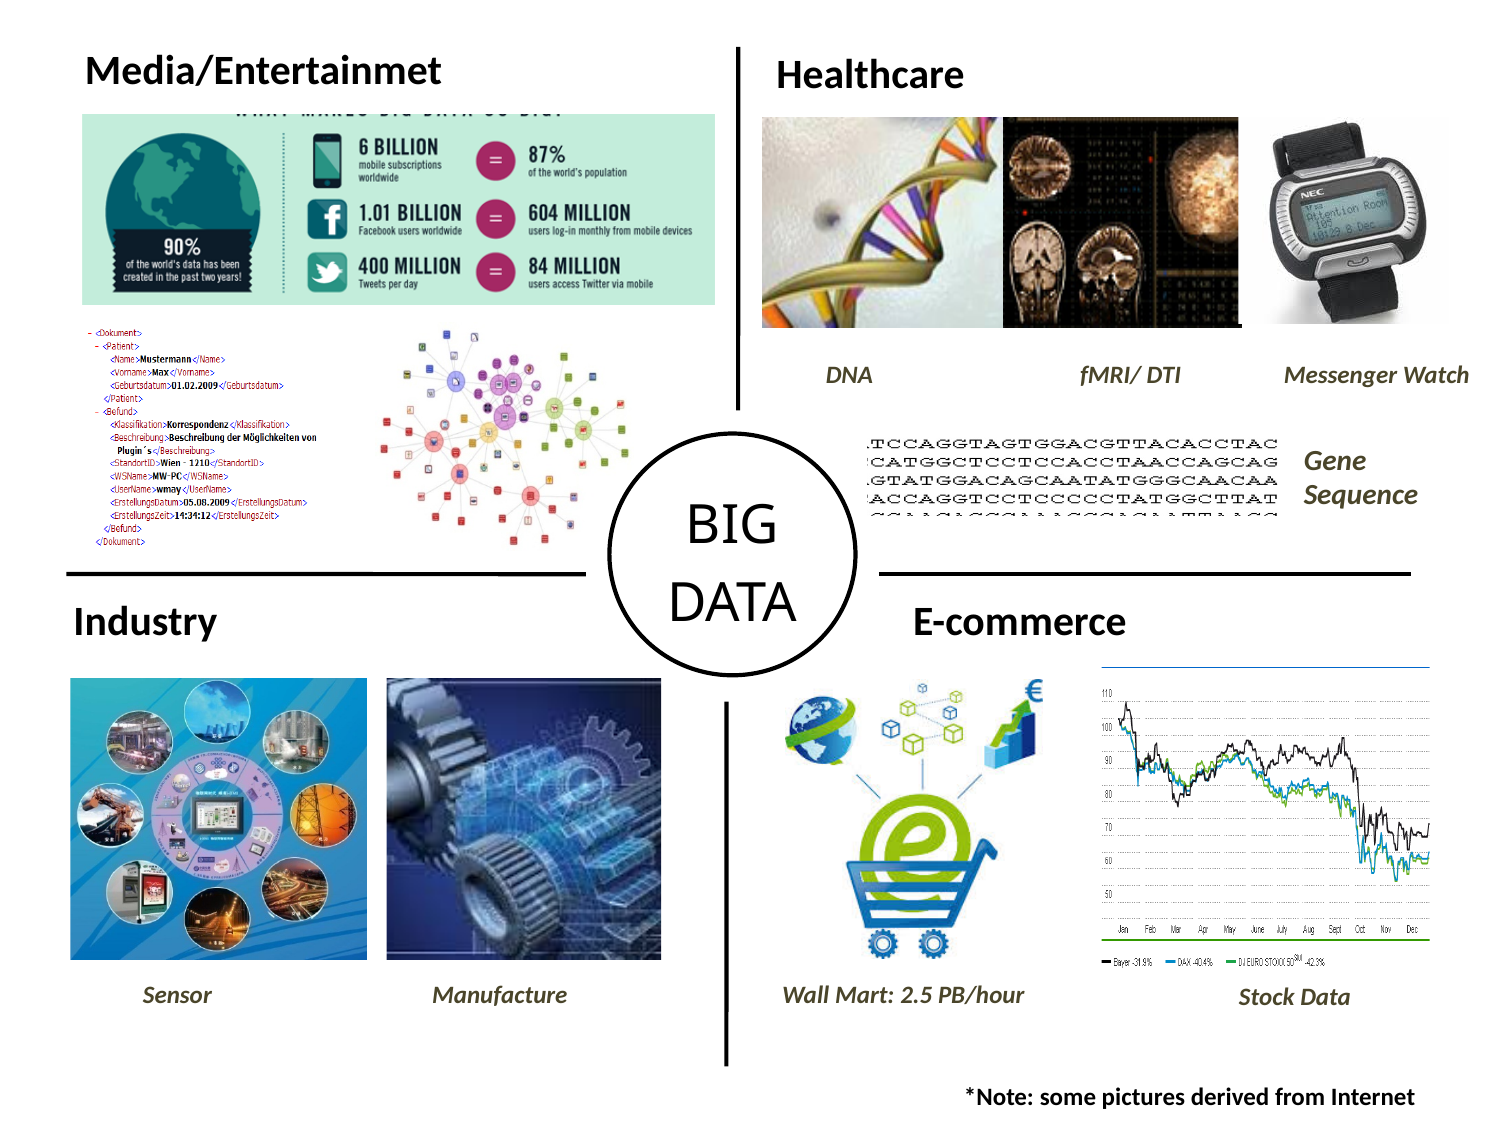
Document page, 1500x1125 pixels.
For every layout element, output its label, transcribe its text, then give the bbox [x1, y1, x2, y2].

text_box Gene Sequence [1289, 433, 1477, 519]
text_box Wall Mart: 2.5 PB/hour [767, 971, 1040, 1016]
text_box *Note: some pictures derived from Internet [949, 1073, 1500, 1119]
picture [784, 679, 1044, 960]
text_box BIG DATA [609, 433, 856, 676]
picture [866, 421, 1278, 516]
text_box fMRI/ DTI [1019, 378, 1243, 397]
text_box Industry [58, 585, 364, 651]
text_box Manufacture [417, 971, 589, 1016]
text_box Media/Entertainmet [70, 35, 493, 100]
picture [386, 678, 662, 960]
picture [374, 321, 634, 551]
picture [81, 316, 317, 560]
text_box DNA [773, 351, 926, 397]
text_box E-commerce [898, 585, 1142, 651]
text_box Healthcare [761, 39, 1020, 105]
text_box Sensor [128, 971, 227, 1016]
picture [1101, 667, 1430, 976]
picture [70, 678, 368, 960]
picture [81, 114, 716, 305]
picture [761, 116, 1449, 329]
text_box [1007, 332, 1256, 378]
text_box Stock Data [1171, 983, 1418, 1018]
text_box Messenger Watch [1253, 351, 1500, 397]
